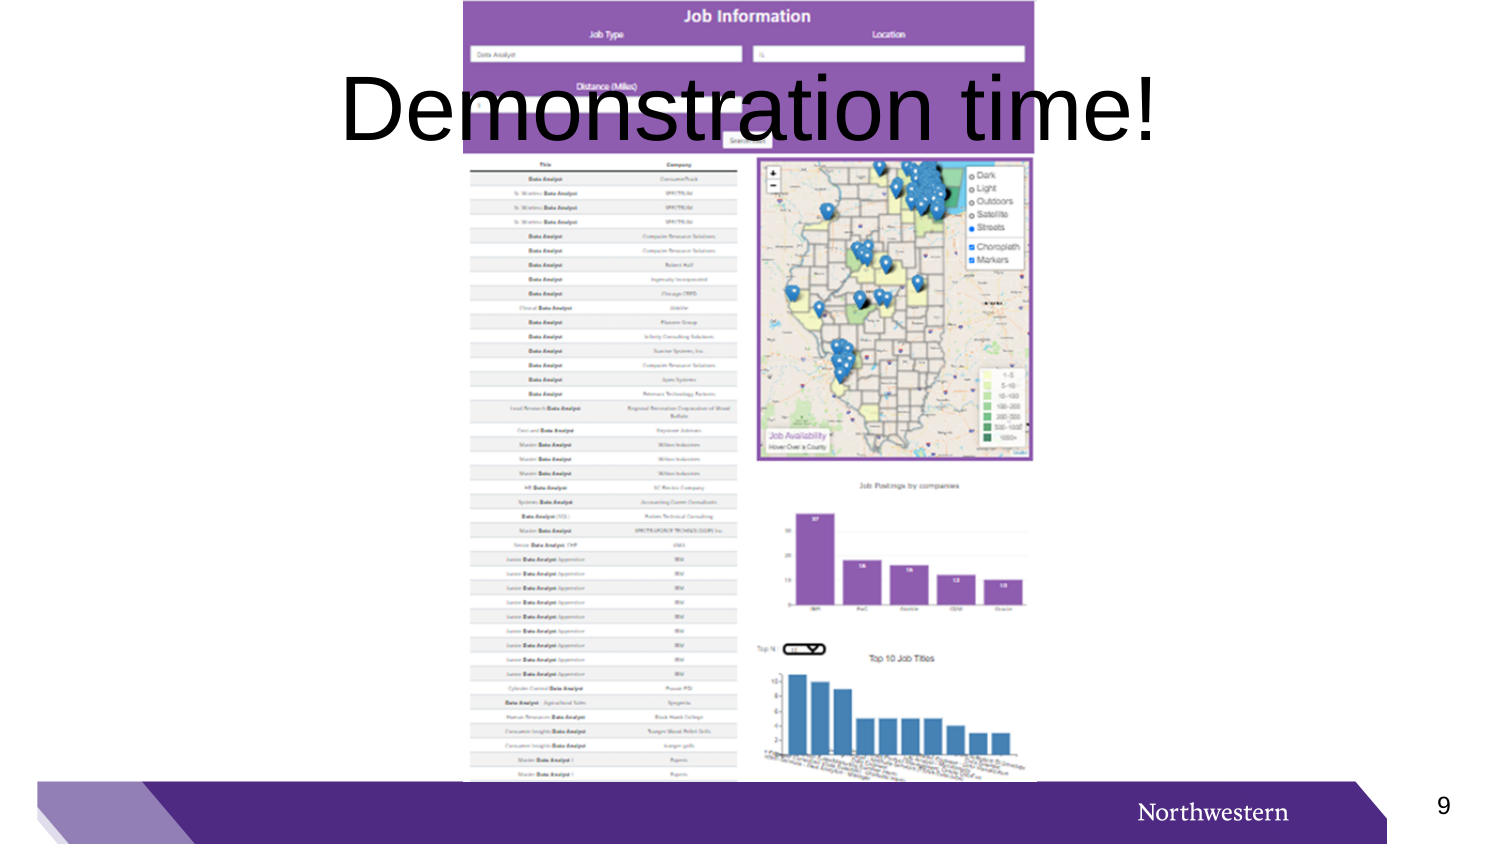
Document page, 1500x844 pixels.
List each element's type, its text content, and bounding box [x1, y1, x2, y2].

title Demonstration time! [75, 33, 457, 175]
picture [0, 0, 1499, 844]
title Demonstration time! [1043, 33, 1425, 175]
slide_number 8 [1367, 782, 1466, 827]
